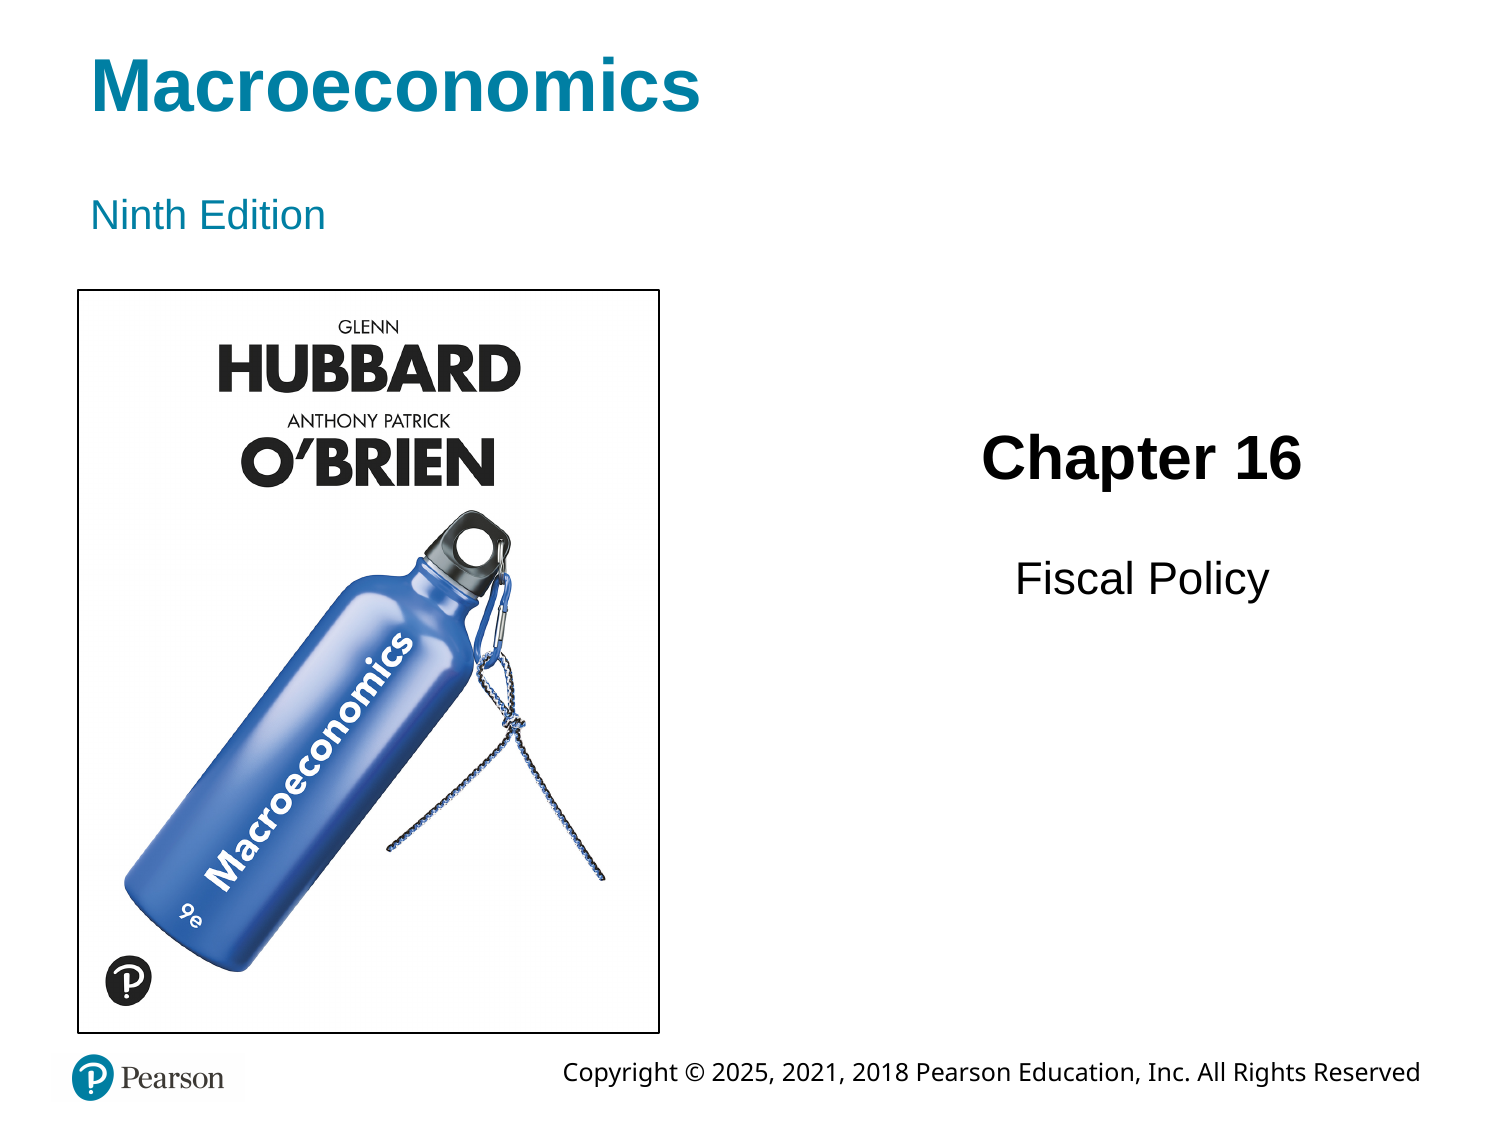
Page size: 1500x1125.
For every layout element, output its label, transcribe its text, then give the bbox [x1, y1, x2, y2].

list Ninth Edition [75, 174, 1425, 252]
title Macroeconomics [75, 30, 1425, 132]
picture [78, 290, 659, 1033]
list Copyright © 2025, 2021, 2018 Pearson Education, Inc. All Rights Reserved [356, 1052, 1438, 1090]
picture [51, 1052, 245, 1103]
list Chapter 16 [842, 312, 1443, 508]
list Fiscal Policy [842, 533, 1443, 677]
